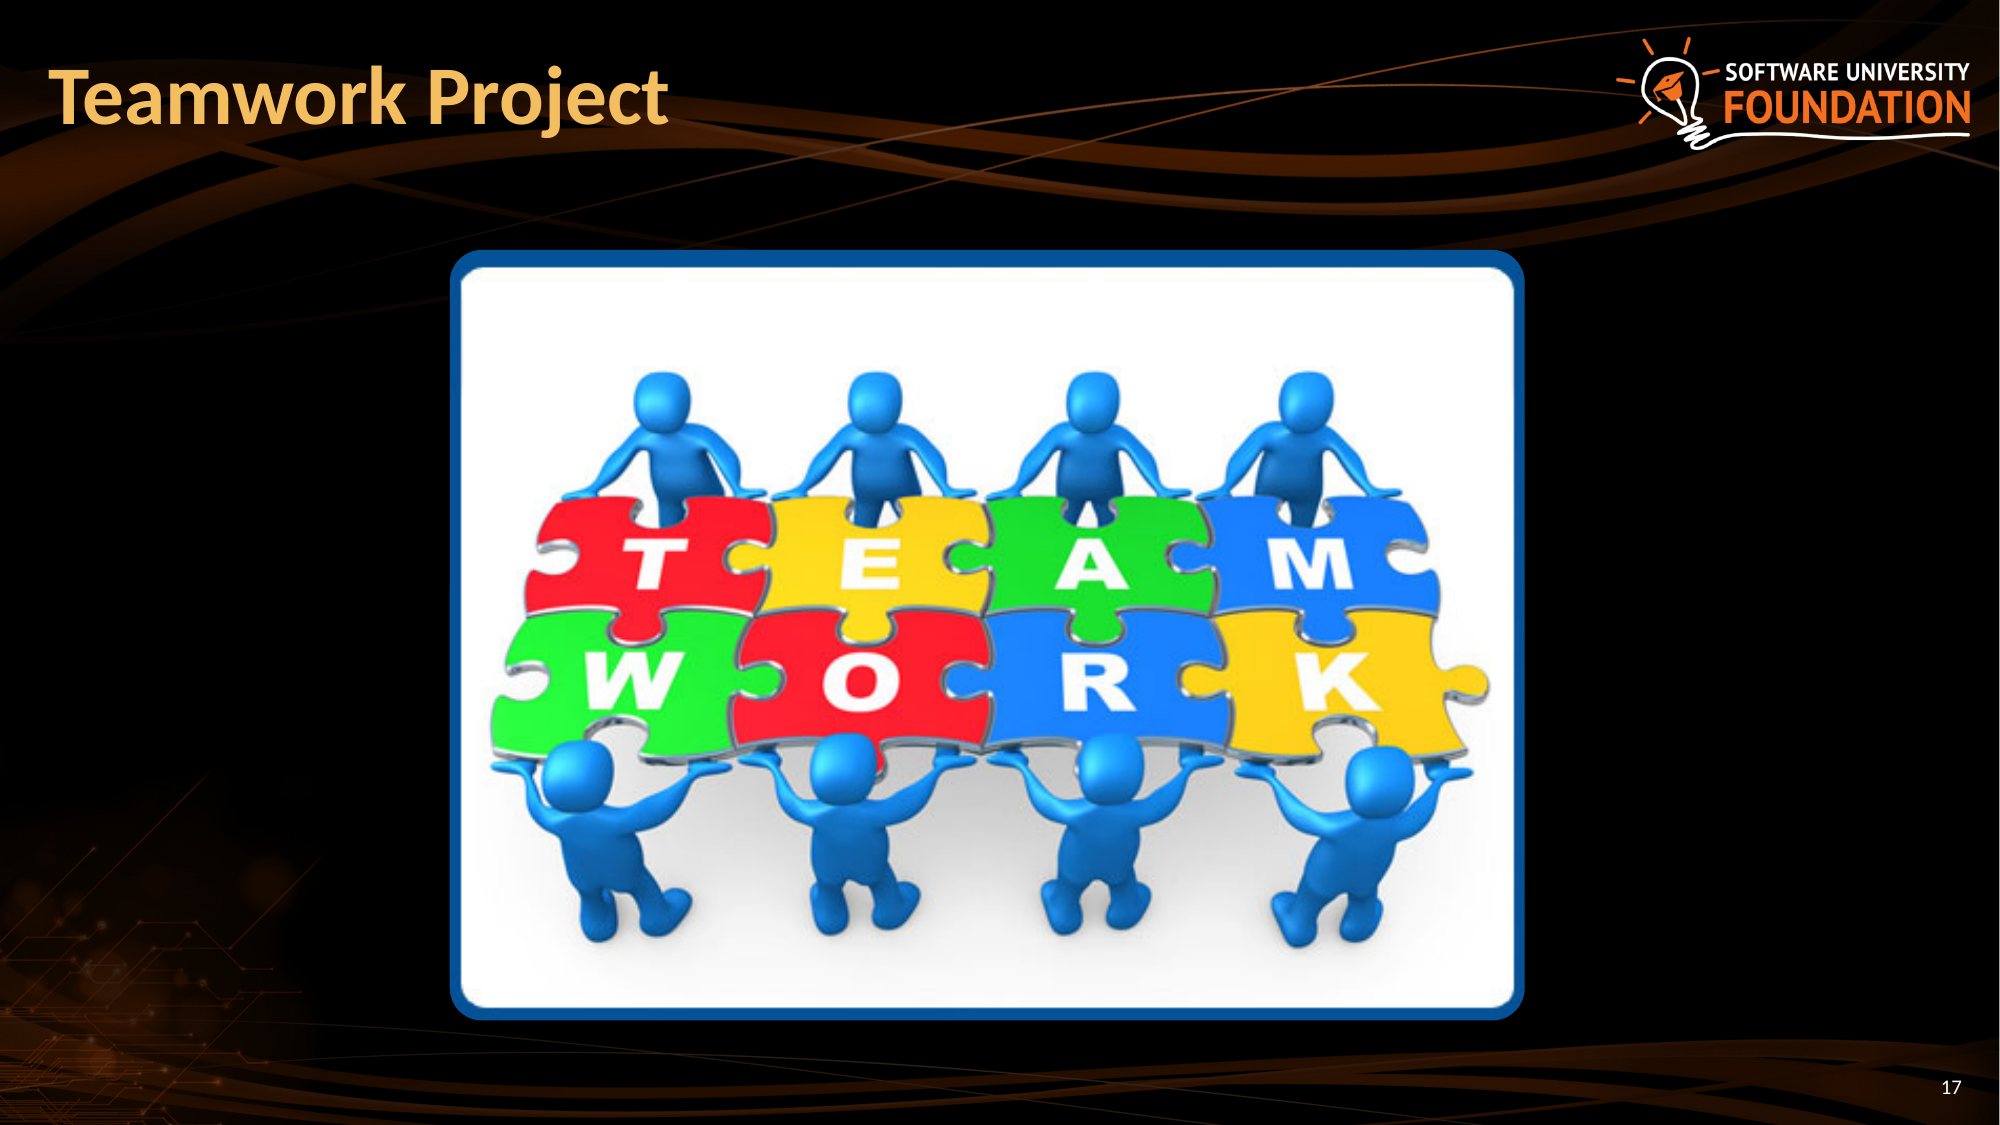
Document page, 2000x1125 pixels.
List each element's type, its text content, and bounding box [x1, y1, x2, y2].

title Teamwork Project [30, 6, 1602, 189]
picture [0, 0, 2000, 1125]
slide_number 17 [1897, 1070, 1968, 1103]
